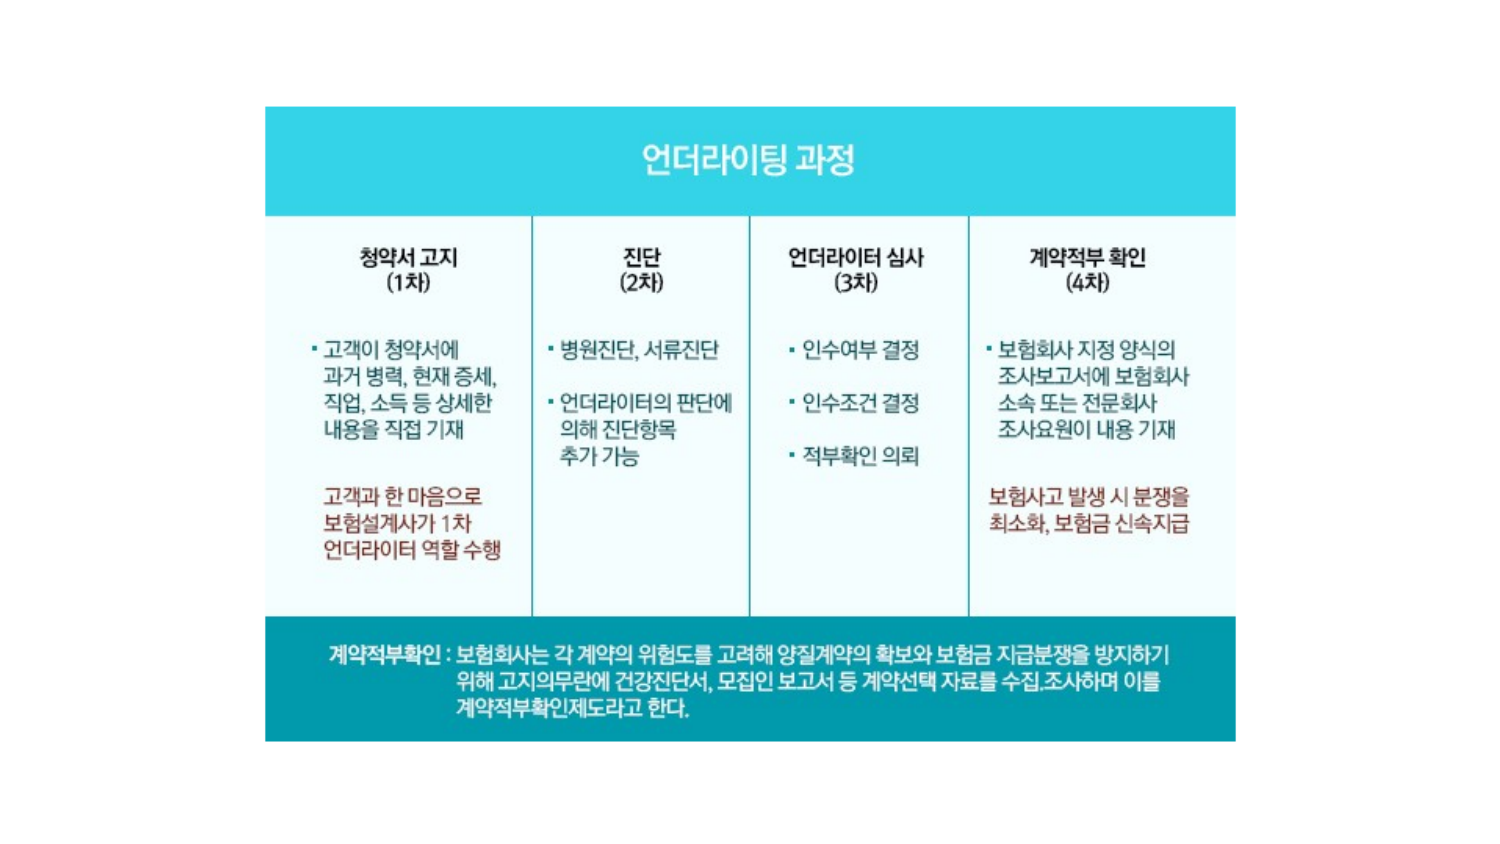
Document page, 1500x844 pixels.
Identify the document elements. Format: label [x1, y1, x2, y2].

picture [253, 84, 1247, 759]
